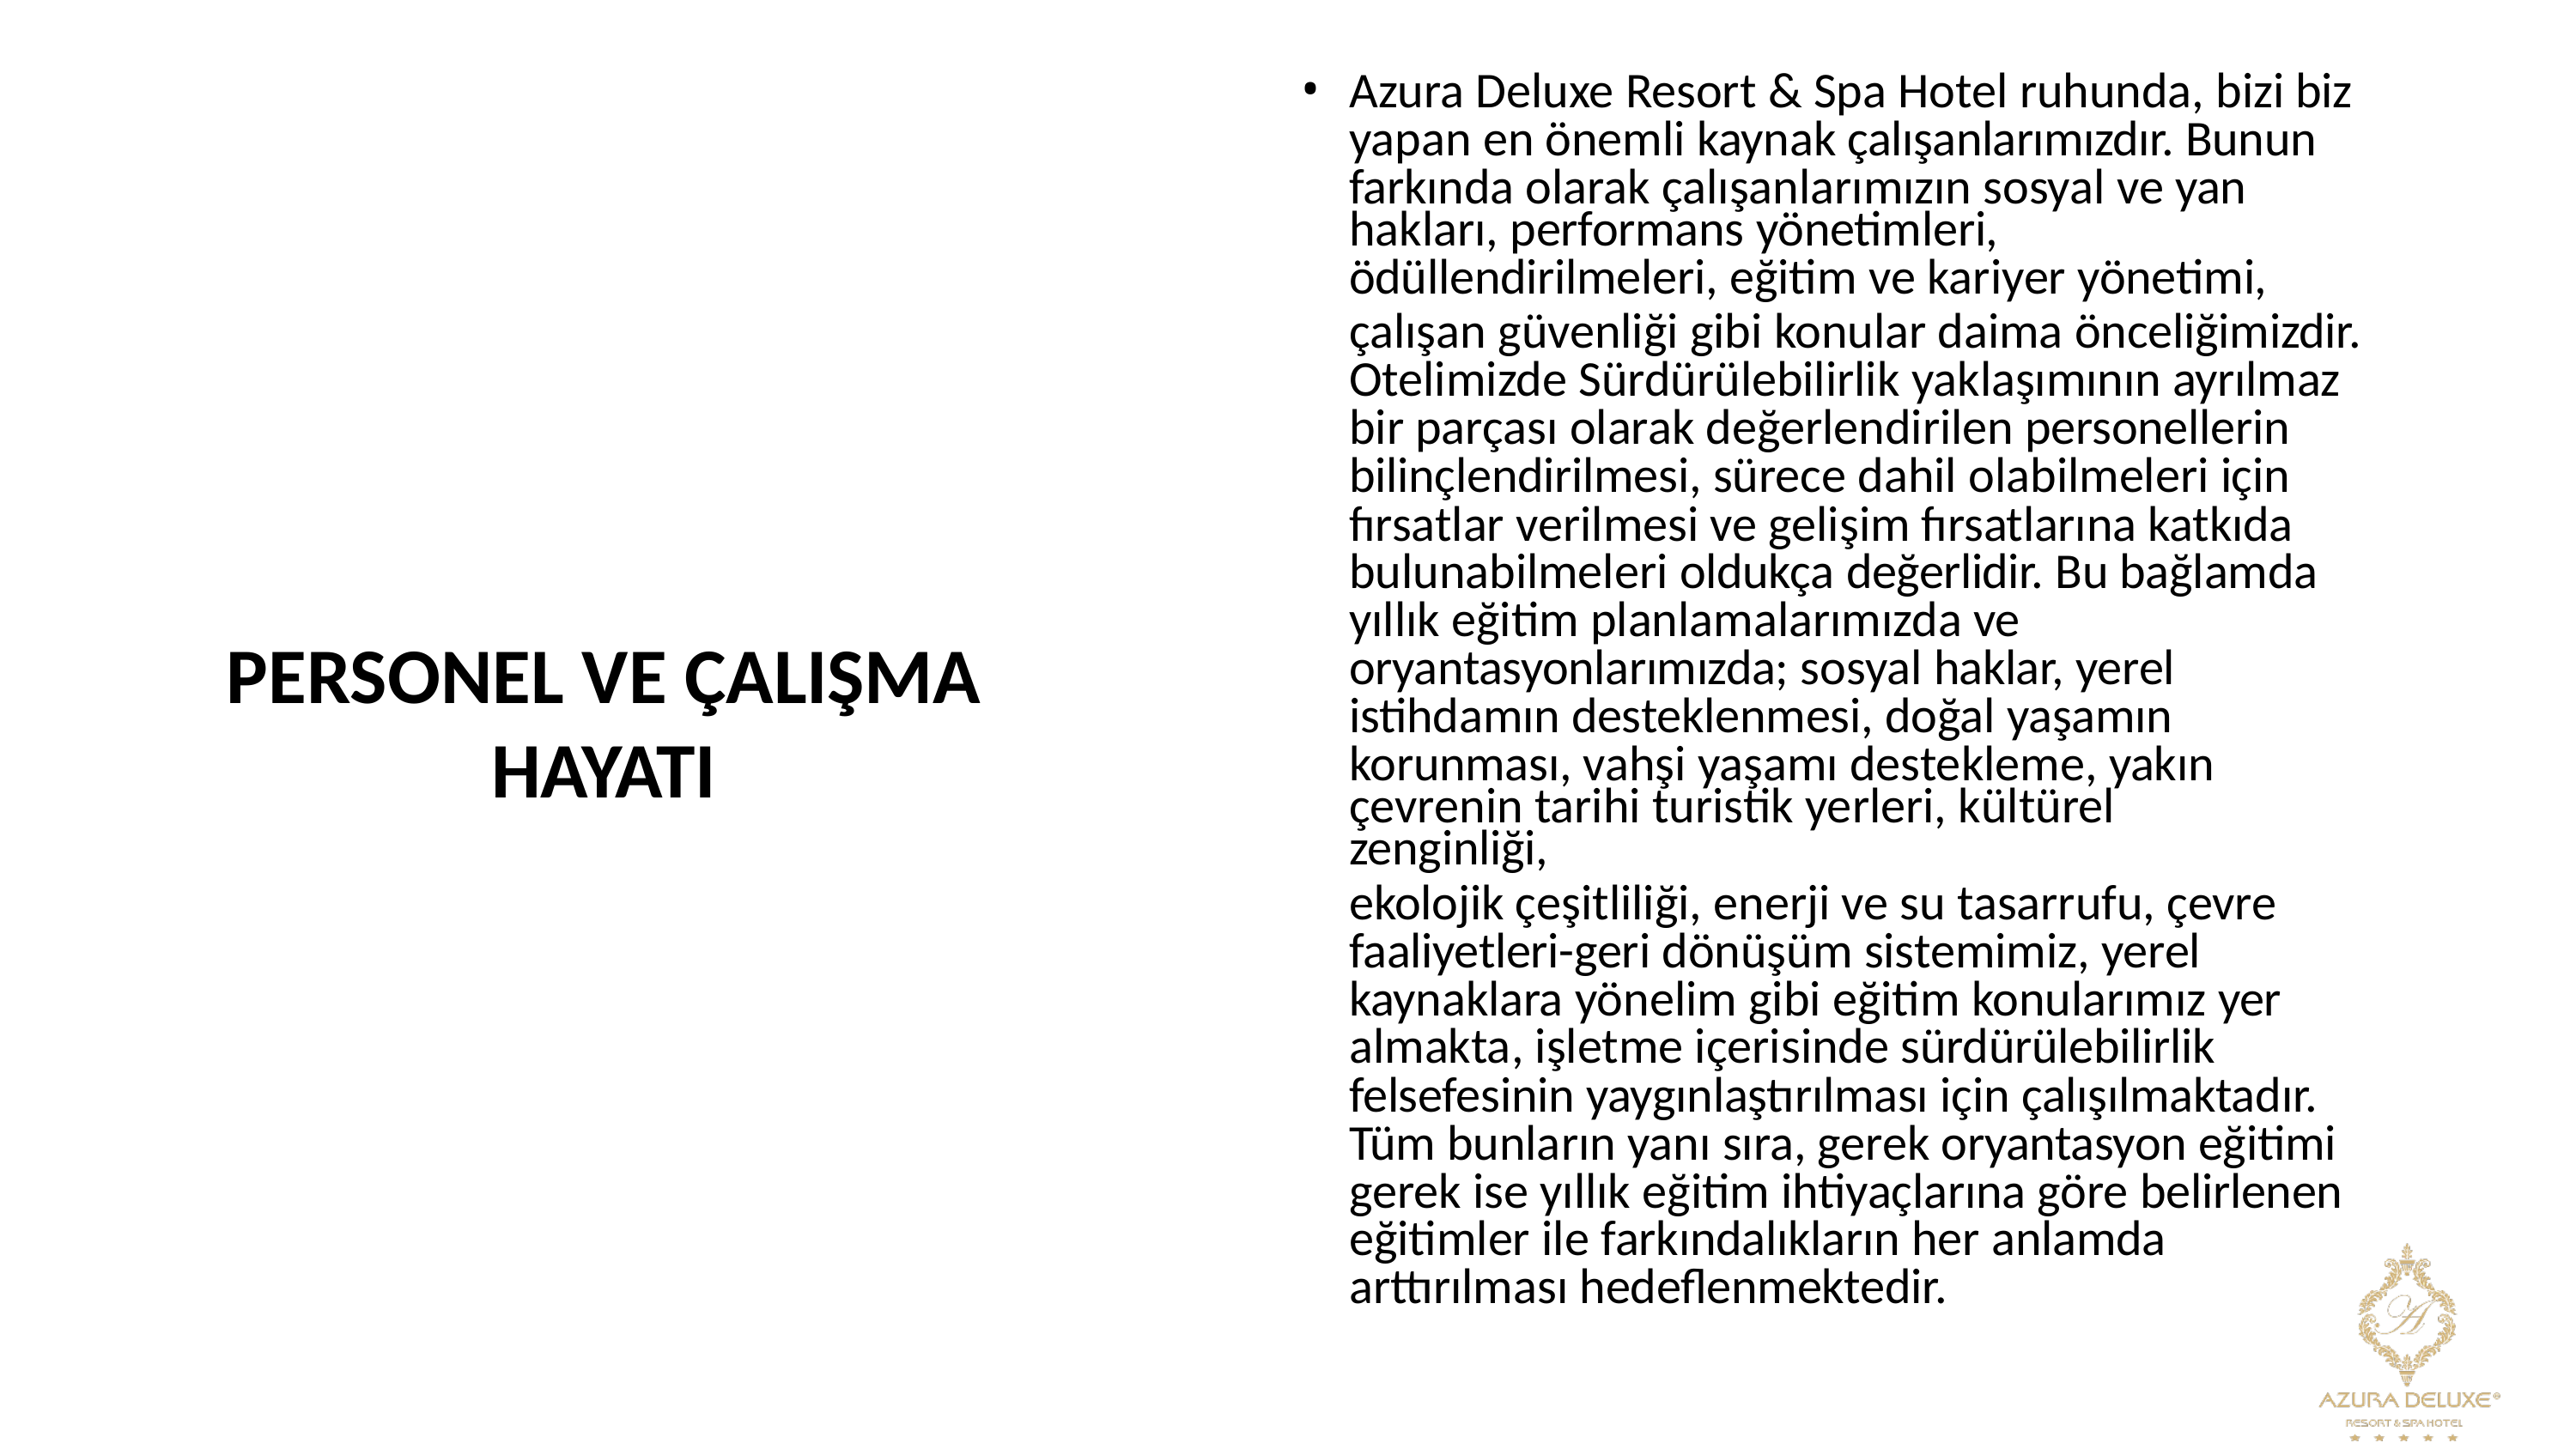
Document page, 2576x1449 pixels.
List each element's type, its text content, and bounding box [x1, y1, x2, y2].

text_box PERSONEL VE ÇALIŞMA HAYATI [223, 622, 984, 814]
picture [2200, 1239, 2576, 1449]
text_box Azura Deluxe Resort & Spa Hotel ruhunda, bizi biz yapan en önemli kaynak çalışanlarımızdır. Bunun farkında olarak çalışanlarımızın sosyal ve yan hakları, performans yönetimleri, ödüllendirilmeleri, eğitim ve kariyer yönetimi, çalışan güvenliği gibi konular daima önceliğimizdir. Otelimizde Sürdürülebilirlik yaklaşımının ayrılmaz bir parçası olarak değerlendirilen personellerin bilinçlendirilmesi, sürece dahil olabilmeleri için fırsatlar verilmesi ve gelişim fırsatlarına katkıda bulunabilmeleri oldukça değerlidir. Bu bağlamda yıllık eğitim planlamalarımızda ve oryantasyonlarımızda; sosyal haklar, yerel istihdamın desteklenmesi, doğal yaşamın korunması, vahşi yaşamı destekleme, yakın çevrenin tarihi turistik yerleri, kültürel zenginliği, ekolojik çeşitliliği, enerji ve su tasarrufu, çevre faaliyetleri-geri dönüşüm sistemimiz, yerel kaynaklara yönelim gibi eğitim konularımız yer almakta, işletme içerisinde sürdürülebilirlik felsefesinin yaygınlaştırılması için çalışılmaktadır. Tüm bunların yanı sıra, gerek oryantasyon eğitimi gerek ise yıllık eğitim ihtiyaçlarına göre belirlenen eğitimler ile farkındalıkların her anlamda arttırılması hedeflenmektedir. [1298, 56, 2367, 1314]
